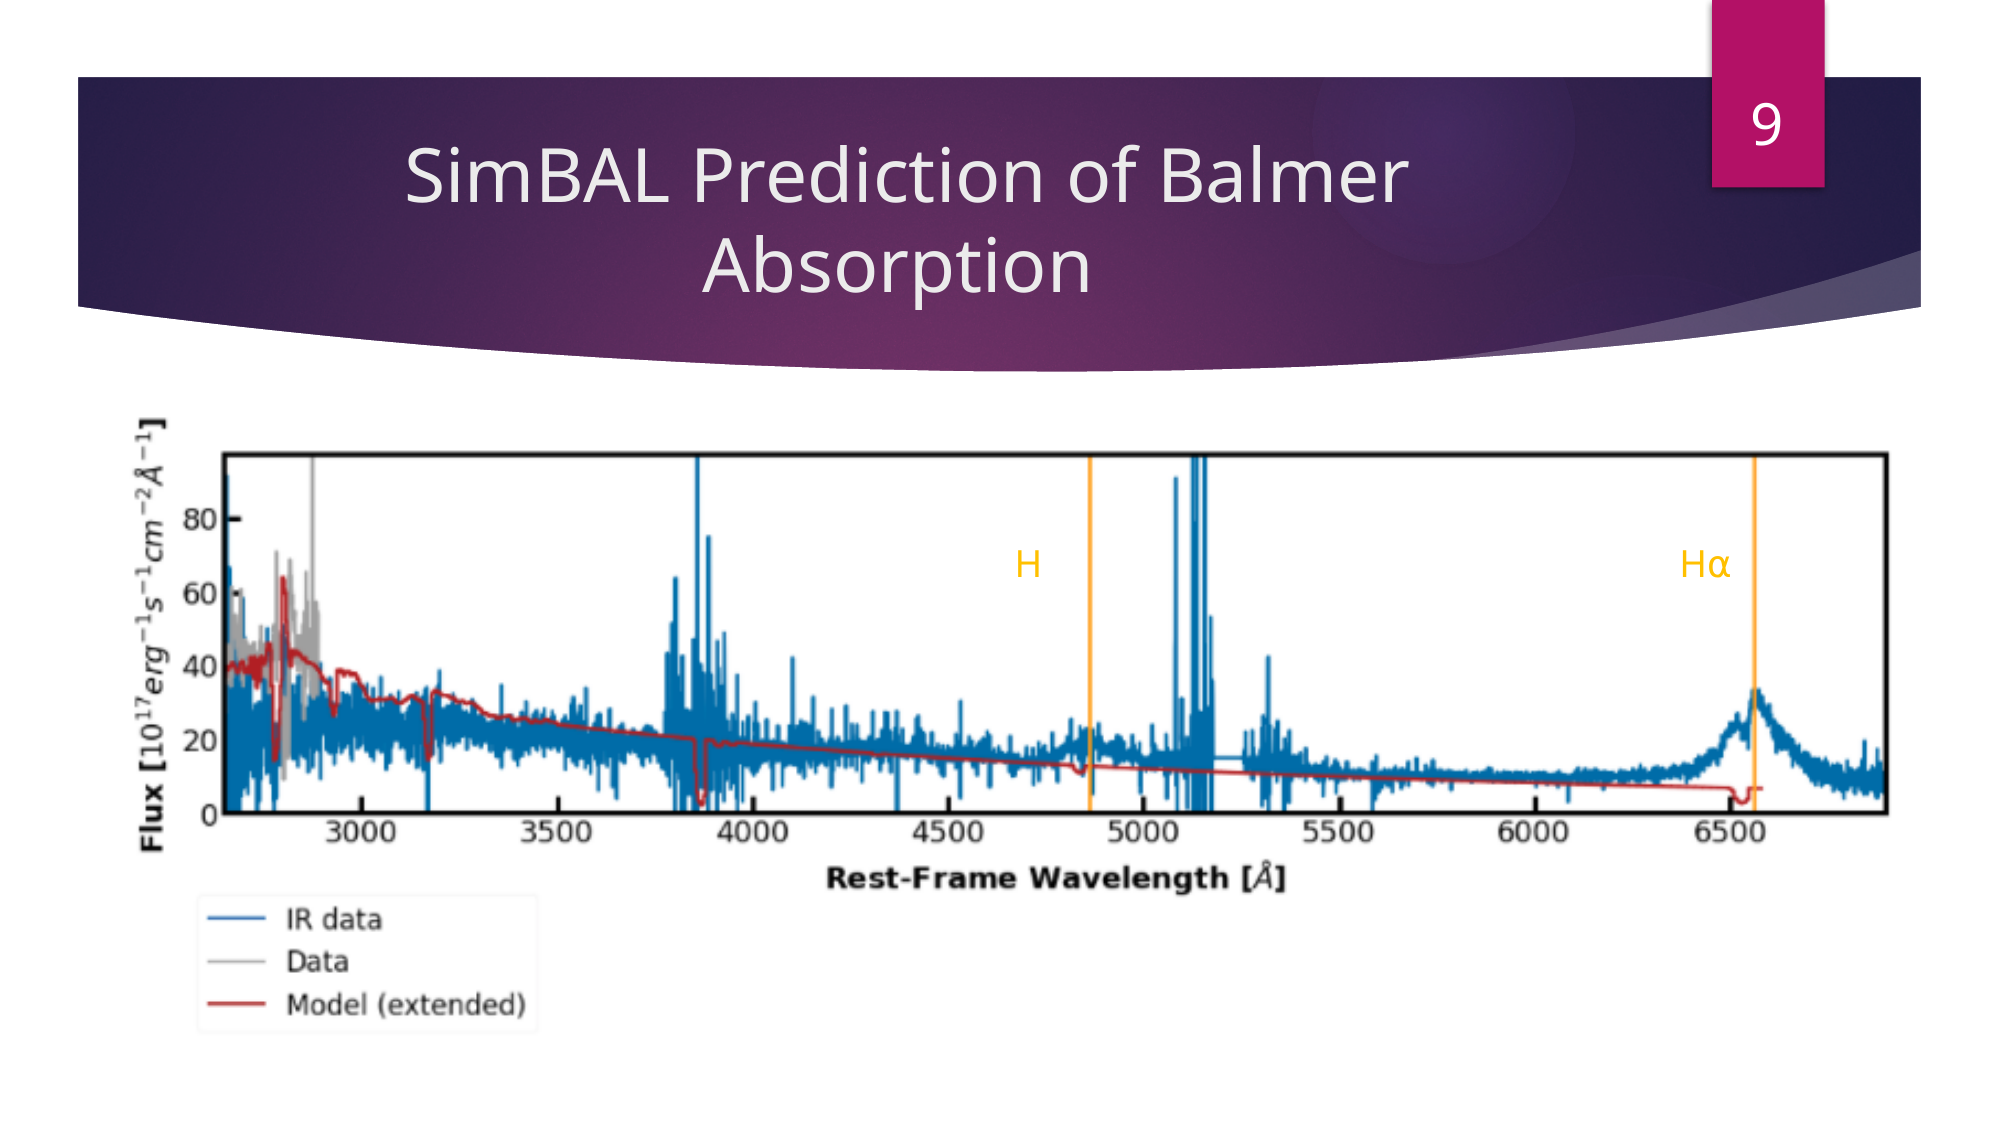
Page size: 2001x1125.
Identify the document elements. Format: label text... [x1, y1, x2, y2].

slide_number 9 [1698, 48, 1836, 175]
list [100, 413, 1900, 904]
title SimBAL Prediction of Balmer Absorption [189, 159, 1627, 276]
picture [189, 889, 547, 1042]
